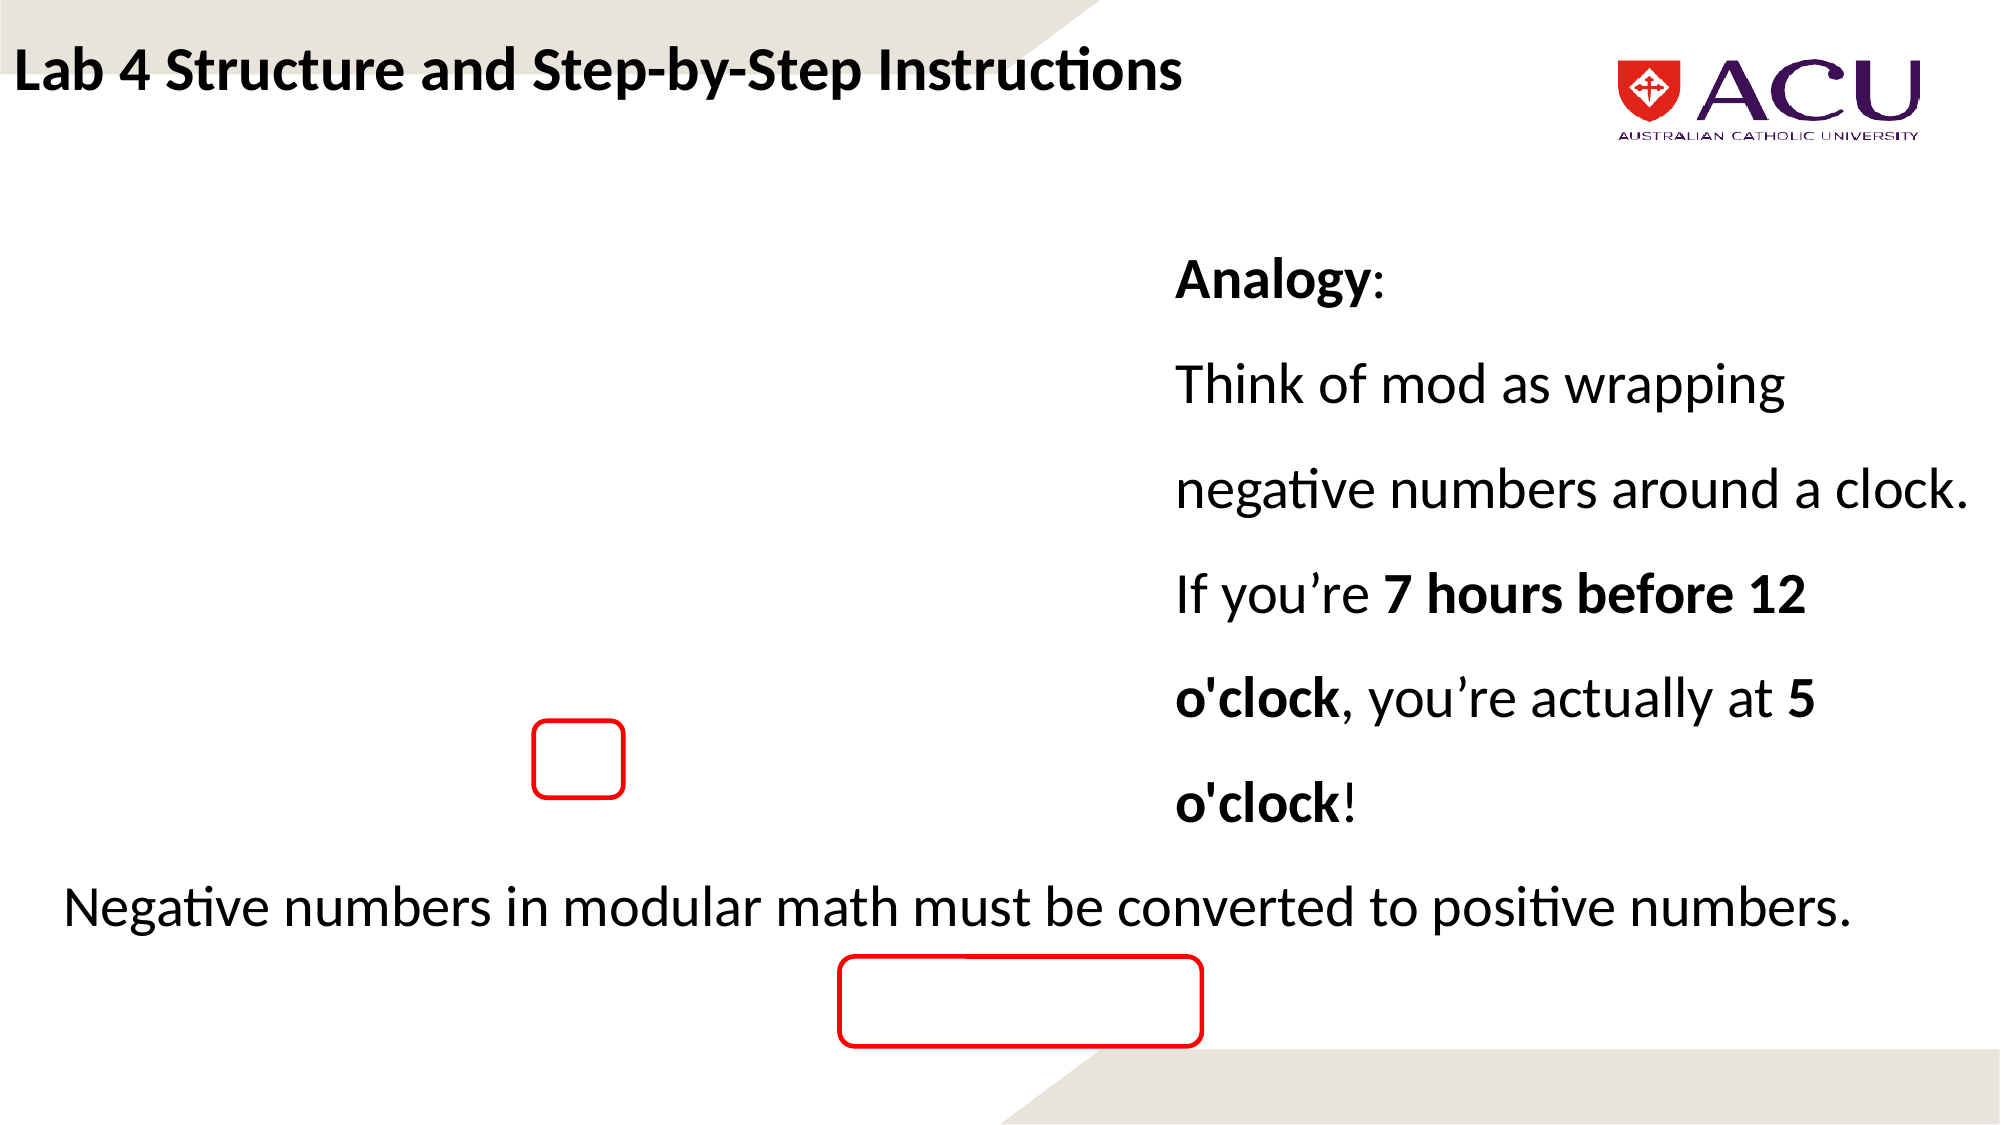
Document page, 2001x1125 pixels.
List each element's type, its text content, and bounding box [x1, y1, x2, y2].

picture [1618, 111, 1920, 140]
text_box Analogy: Think of mod as wrapping negative numbers around a clock. If you’re 7 hours before 12 o'clock, you’re actually at 5 o'clock! [1161, 197, 2000, 842]
text_box Lab 4 Structure and Step-by-Step Instructions [0, 0, 2000, 111]
text_box [837, 954, 1204, 1049]
text_box [531, 718, 626, 800]
